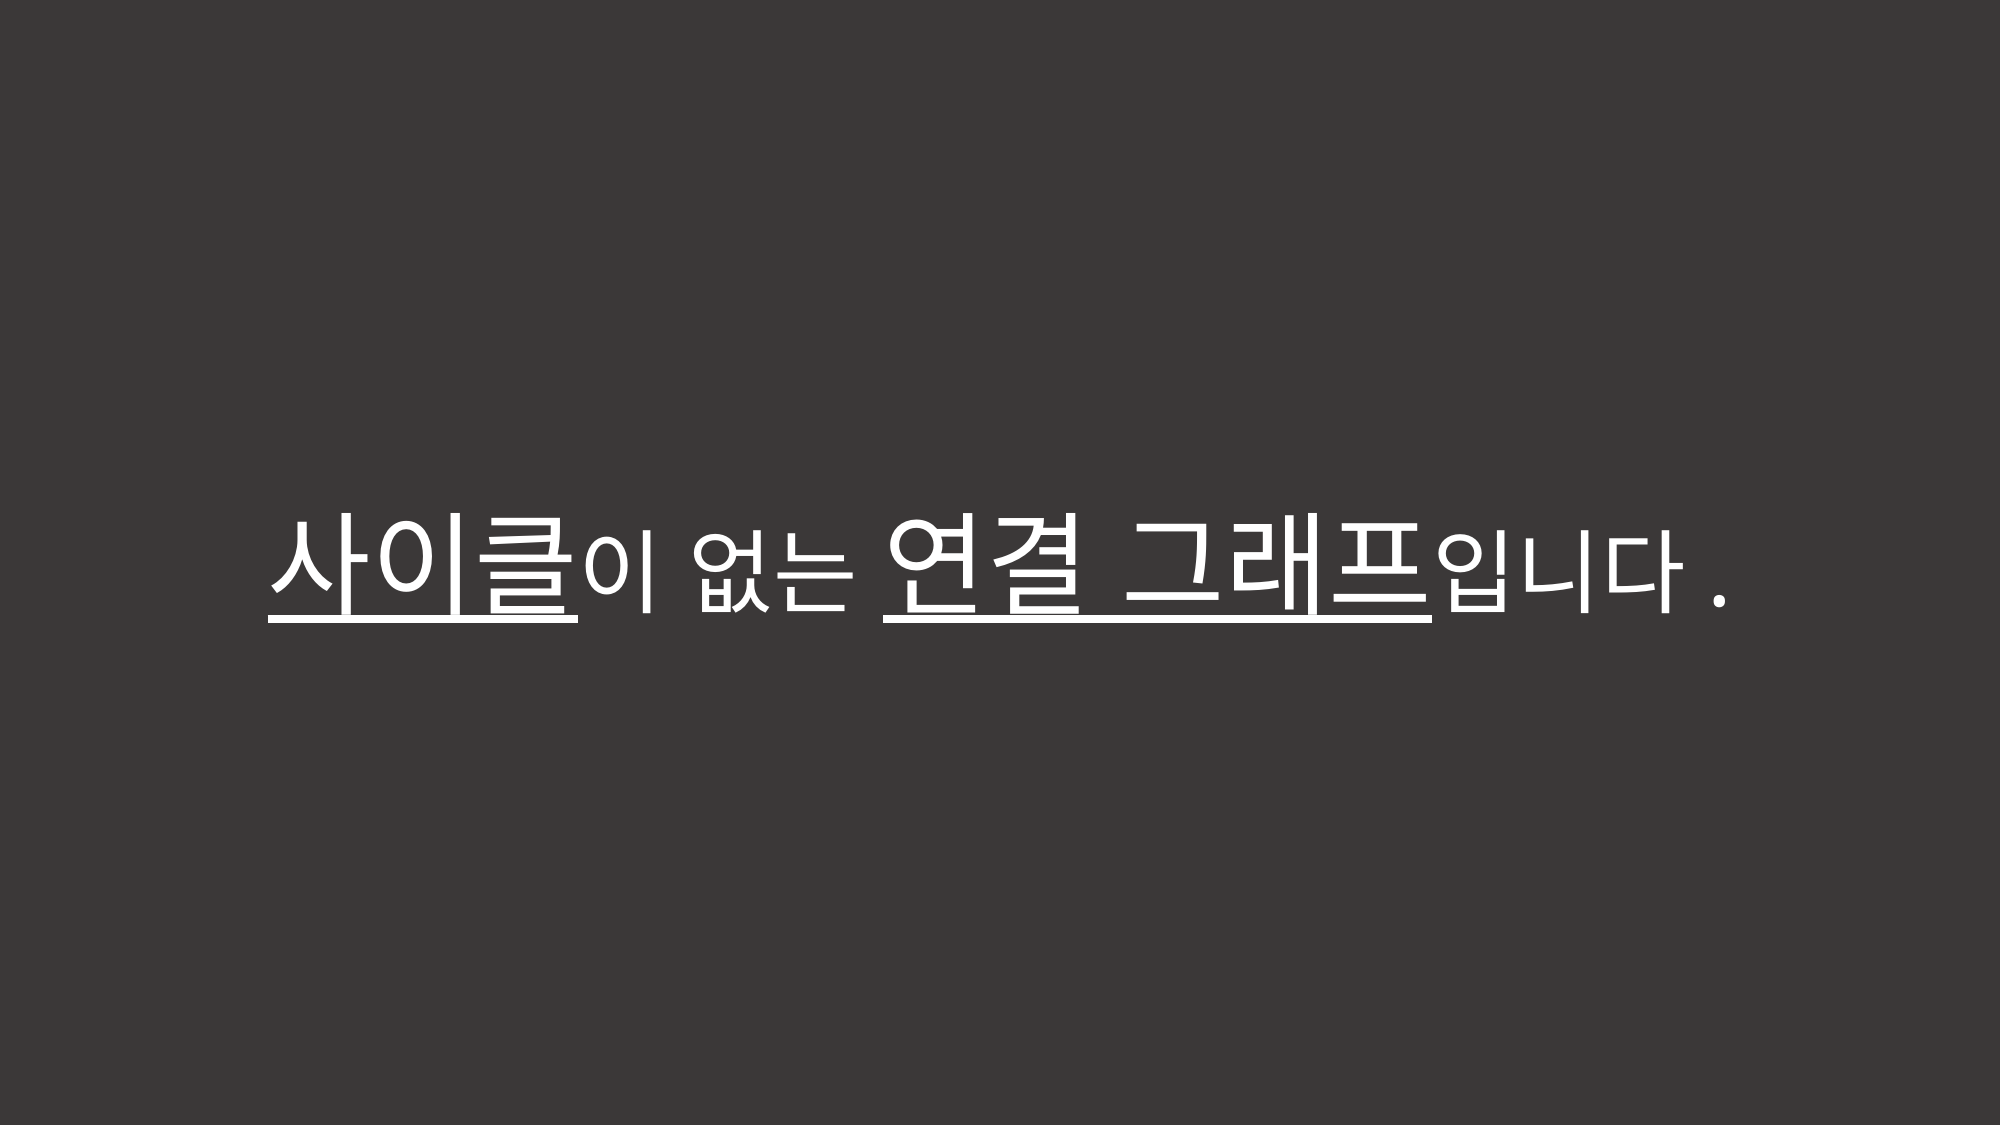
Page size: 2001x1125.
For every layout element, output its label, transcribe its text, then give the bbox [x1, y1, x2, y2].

text_box 사이클이 없는 연결 그래프입니다. [252, 486, 1747, 637]
